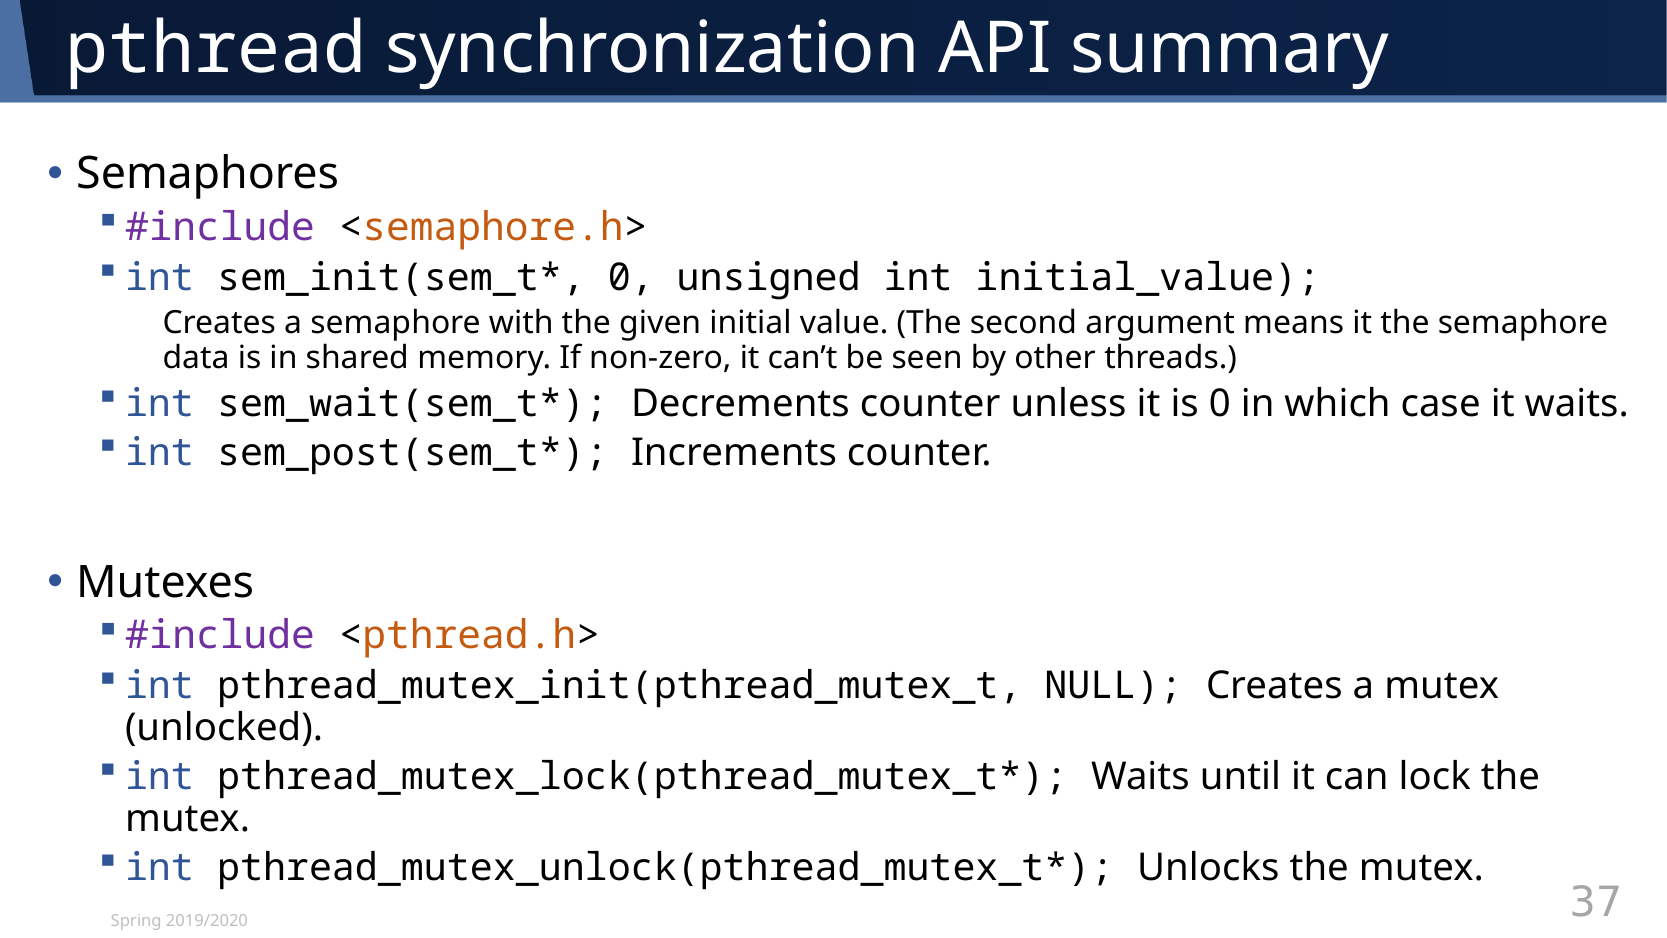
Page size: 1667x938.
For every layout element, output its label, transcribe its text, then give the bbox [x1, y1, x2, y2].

title pthread synchronization API summary [50, 3, 1667, 97]
list Semaphores #include <semaphore.h> int sem_init(sem_t*, 0, unsigned int initial_value); Creates a semaphore with the given initial value. (The second argument means it the semaphore data is in shared memory. If non-zero, it can’t be seen by other threads.) int sem_wait(sem_t*); Decrements counter unless it is 0 in which case it waits. int sem_post(sem_t*); Increments counter. Mutexes #include <pthread.h> int pthread_mutex_init(pthread_mutex_t, NULL); Creates a mutex (unlocked). int pthread_mutex_lock(pthread_mutex_t*); Waits until it can lock the mutex. int pthread_mutex_unlock(pthread_mutex_t*); Unlocks the mutex. [32, 142, 1649, 924]
picture [0, 0, 1667, 938]
footer Spring 2019/2020 [0, 906, 360, 937]
